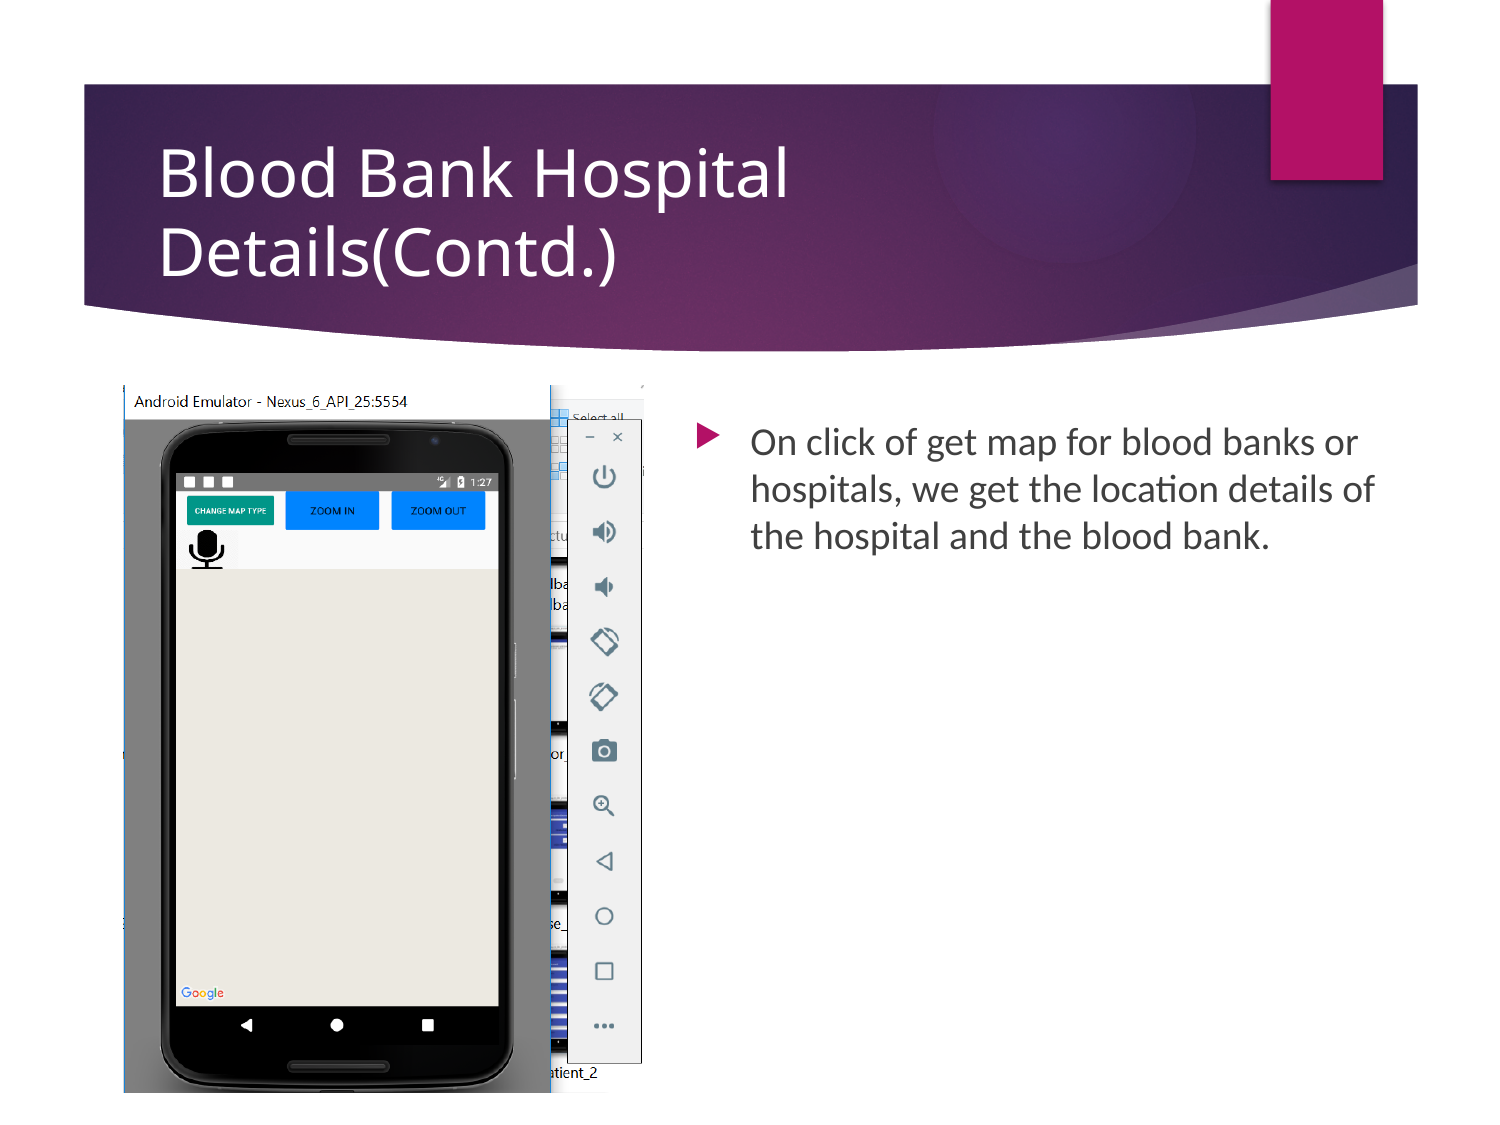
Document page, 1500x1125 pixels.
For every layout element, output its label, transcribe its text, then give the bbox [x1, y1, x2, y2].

title Blood Bank Hospital Details(Contd.) [142, 152, 1183, 269]
list On click of get map for blood banks or hospitals, we get the location details of the hospital and the blood bank. [679, 408, 1447, 988]
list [123, 385, 644, 1094]
